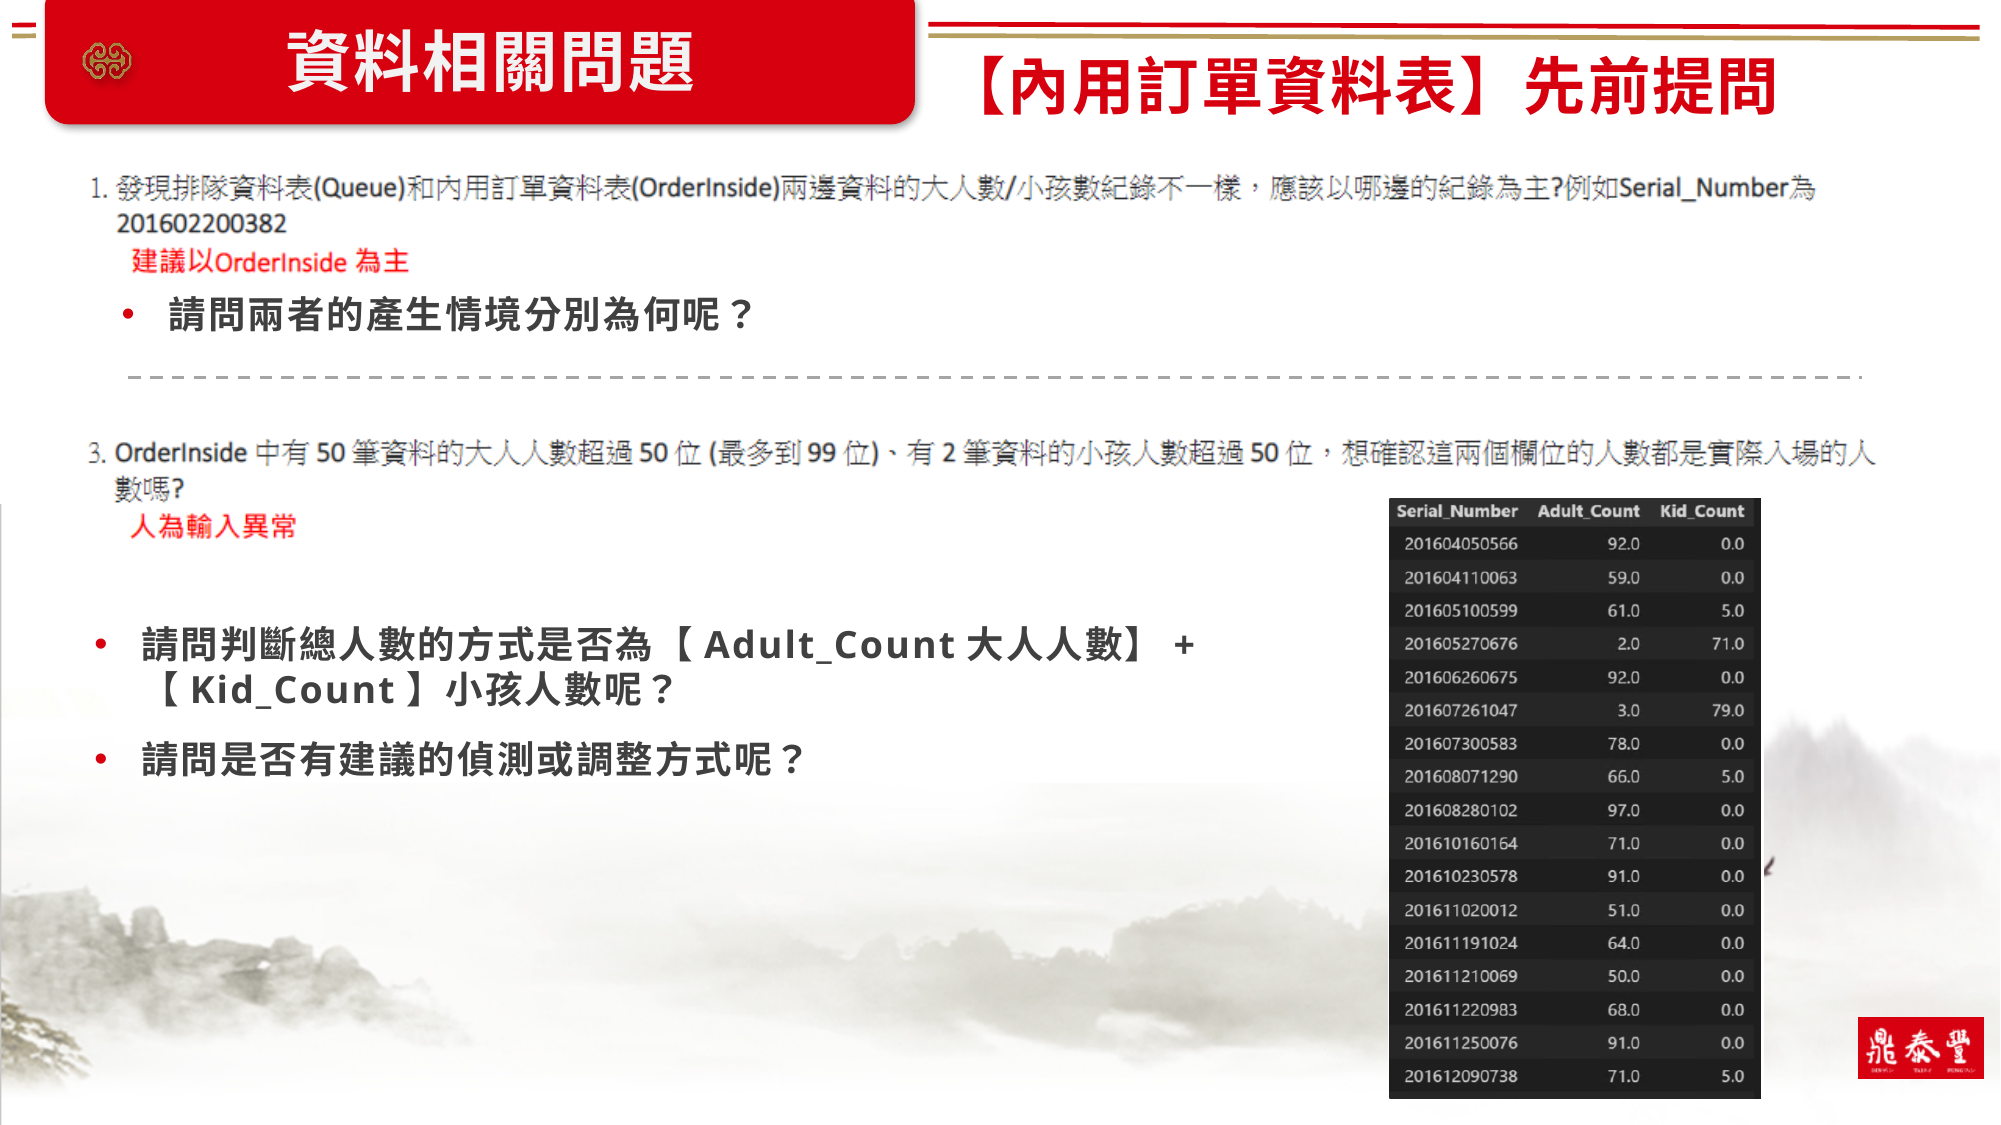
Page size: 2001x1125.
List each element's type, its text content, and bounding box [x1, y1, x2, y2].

text_box 請問判斷總人數的方式是否為【Adult_Count大人人數】+【Kid_Count】小孩人數呢？ 請問是否有建議的偵測或調整方式呢？ [79, 613, 1282, 789]
text_box 【內用訂單資料表】先前提問 [928, 39, 1796, 130]
text_box 請問兩者的產生情境分別為何呢？ [106, 293, 1309, 344]
picture [59, 140, 1862, 293]
picture [0, 430, 2001, 1125]
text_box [79, 11, 714, 108]
